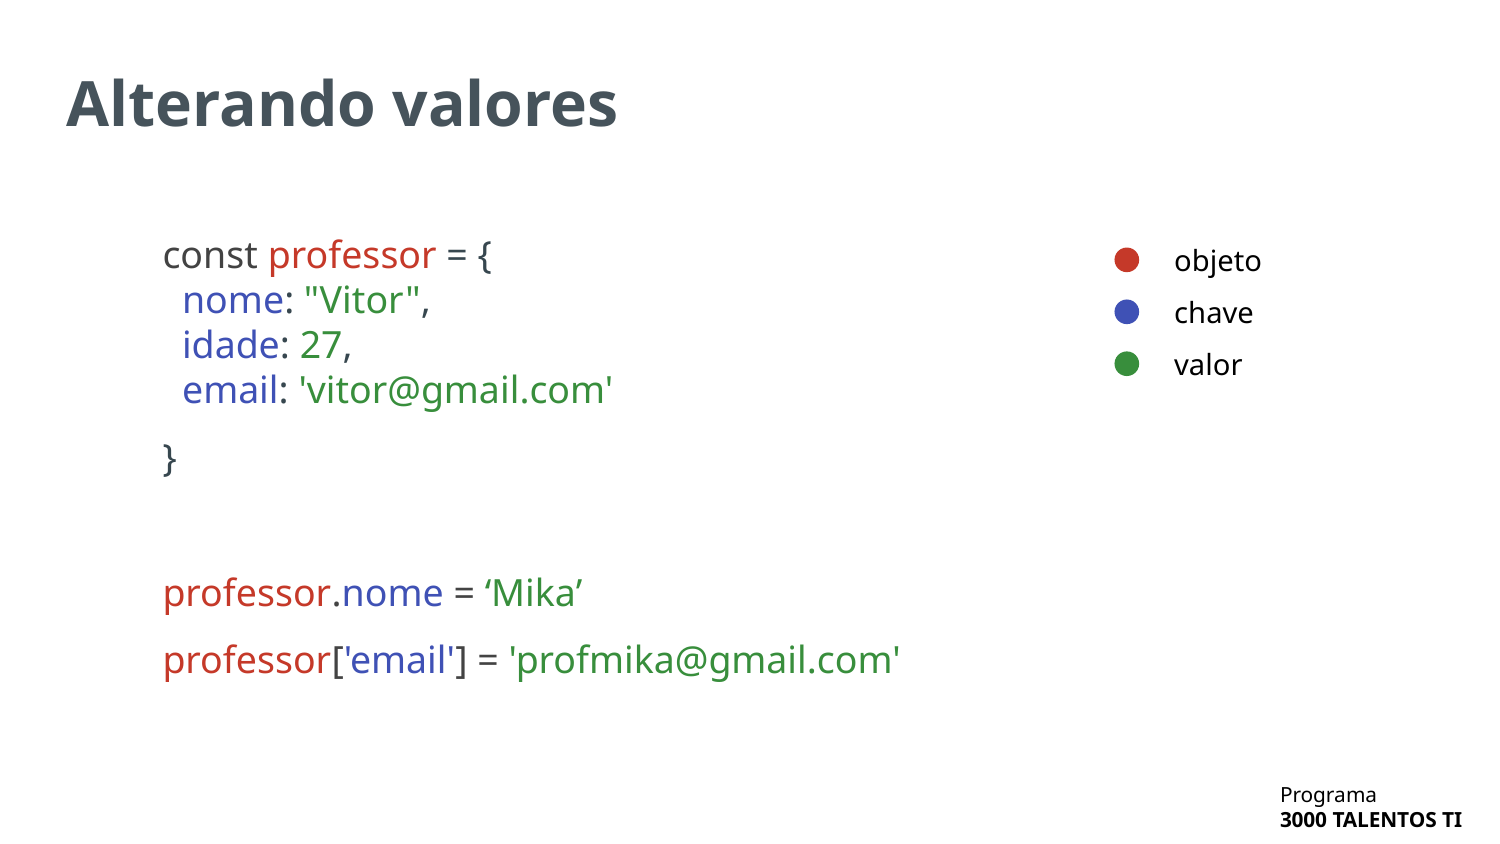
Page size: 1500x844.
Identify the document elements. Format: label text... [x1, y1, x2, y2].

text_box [1114, 231, 1367, 393]
title Alterando valores [51, 20, 1473, 182]
text_box const professor = { nome: "Vitor", idade: 27, email: 'vitor@gmail.com' } professor.nome = ‘Mika’ professor['email'] = 'profmika@gmail.com' [147, 216, 1328, 656]
